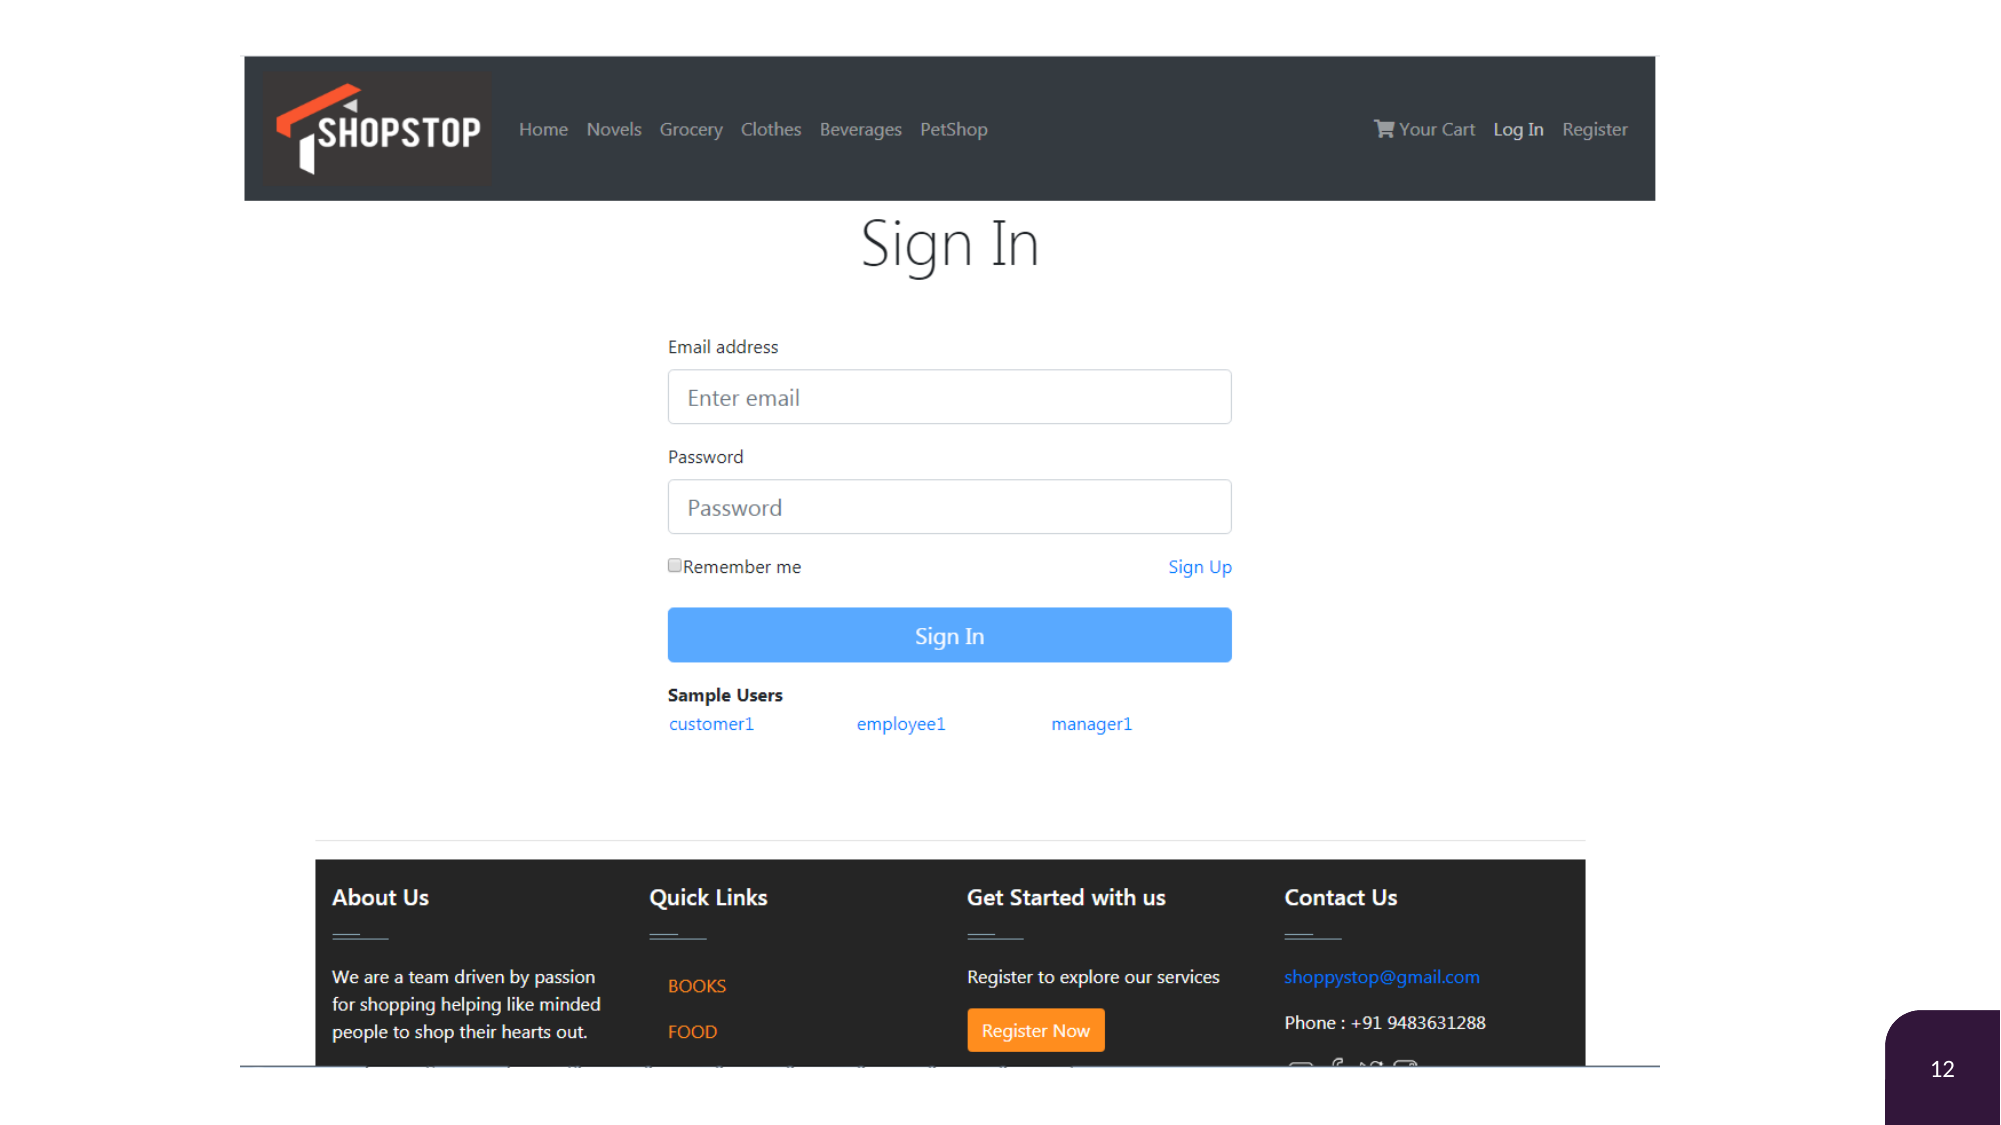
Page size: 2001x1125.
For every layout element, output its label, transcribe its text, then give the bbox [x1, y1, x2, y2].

slide_number 12 [1912, 1044, 1973, 1091]
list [240, 52, 1660, 1068]
